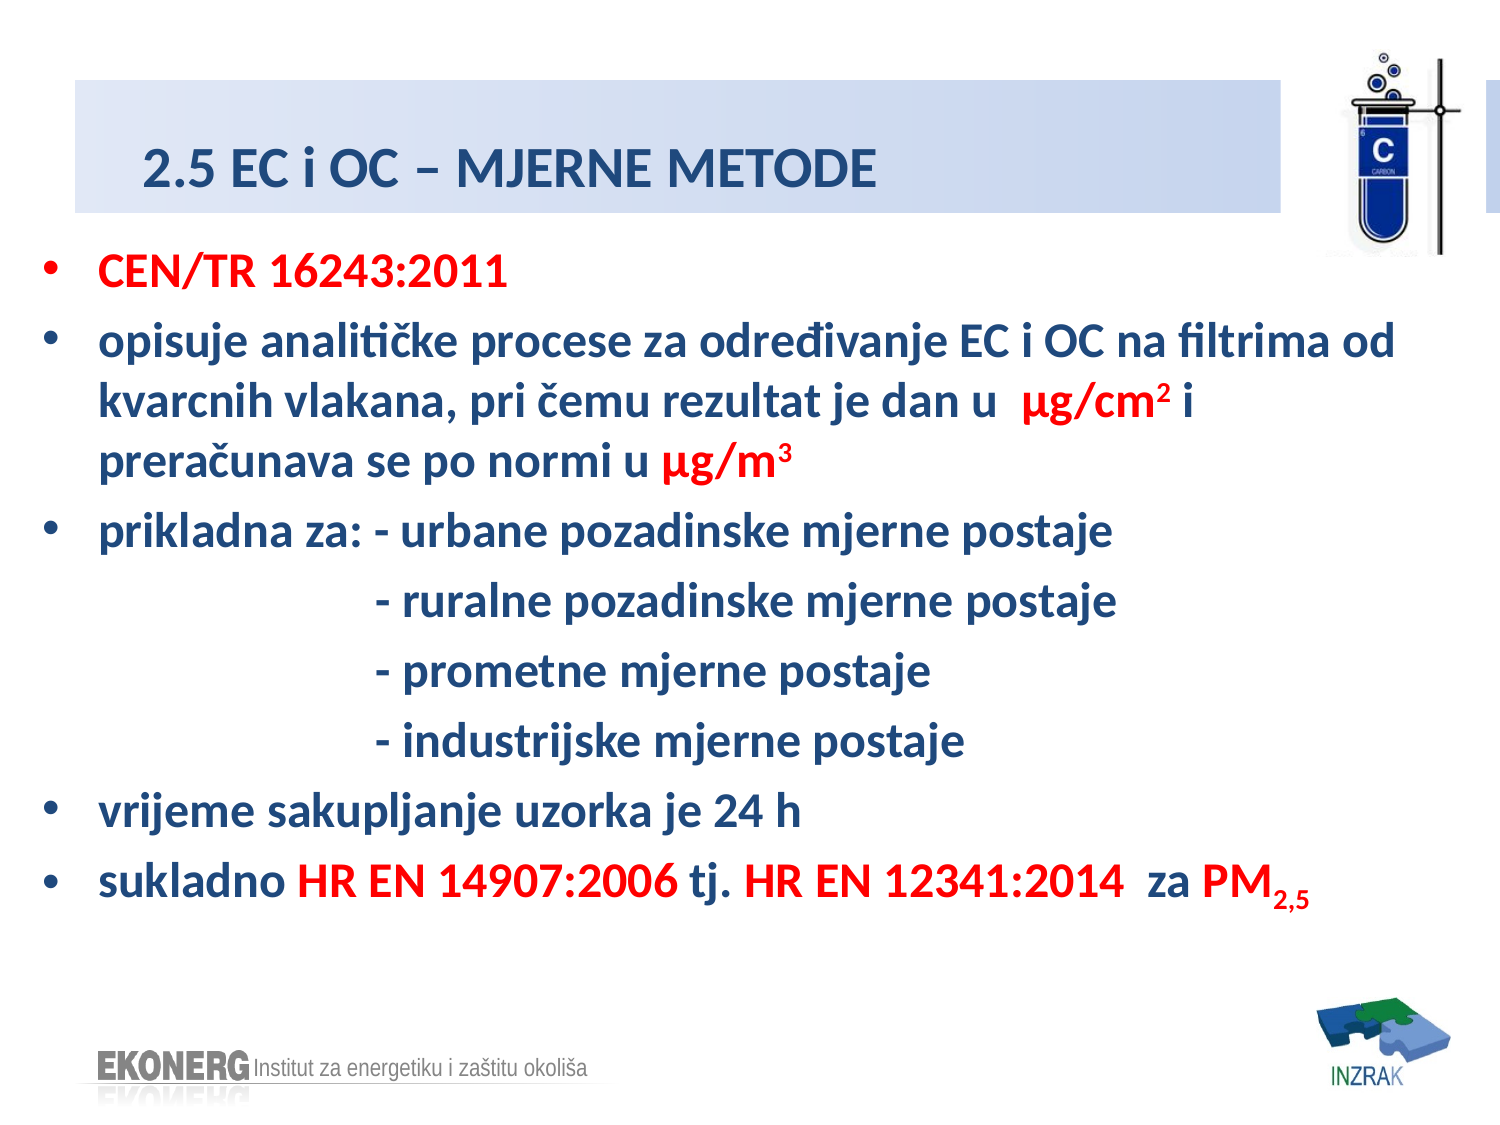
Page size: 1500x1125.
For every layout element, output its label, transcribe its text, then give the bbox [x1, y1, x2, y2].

picture [1315, 996, 1451, 1093]
text_box CEN/TR 16243:2011 opisuje analitičke procese za određivanje EC i OC na filtrima od kvarcnih vlakana, pri čemu rezultat je dan u μg/cm2 i preračunava se po normi u μg/m3 prikladna za: - urbane pozadinske mjerne postaje - ruralne pozadinske mjerne postaje - prometne mjerne postaje - industrijske mjerne postaje vrijeme sakupljanje uzorka je 24 h sukladno HR EN 14907:2006 tj. HR EN 12341:2014 za PM2,5 [27, 229, 1447, 973]
title 2.5 EC i OC – MJERNE METODE [75, 80, 1275, 213]
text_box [61, 1038, 636, 1112]
title 2.5 EC i OC – MJERNE METODE [1491, 80, 1500, 213]
picture [1280, 49, 1487, 257]
